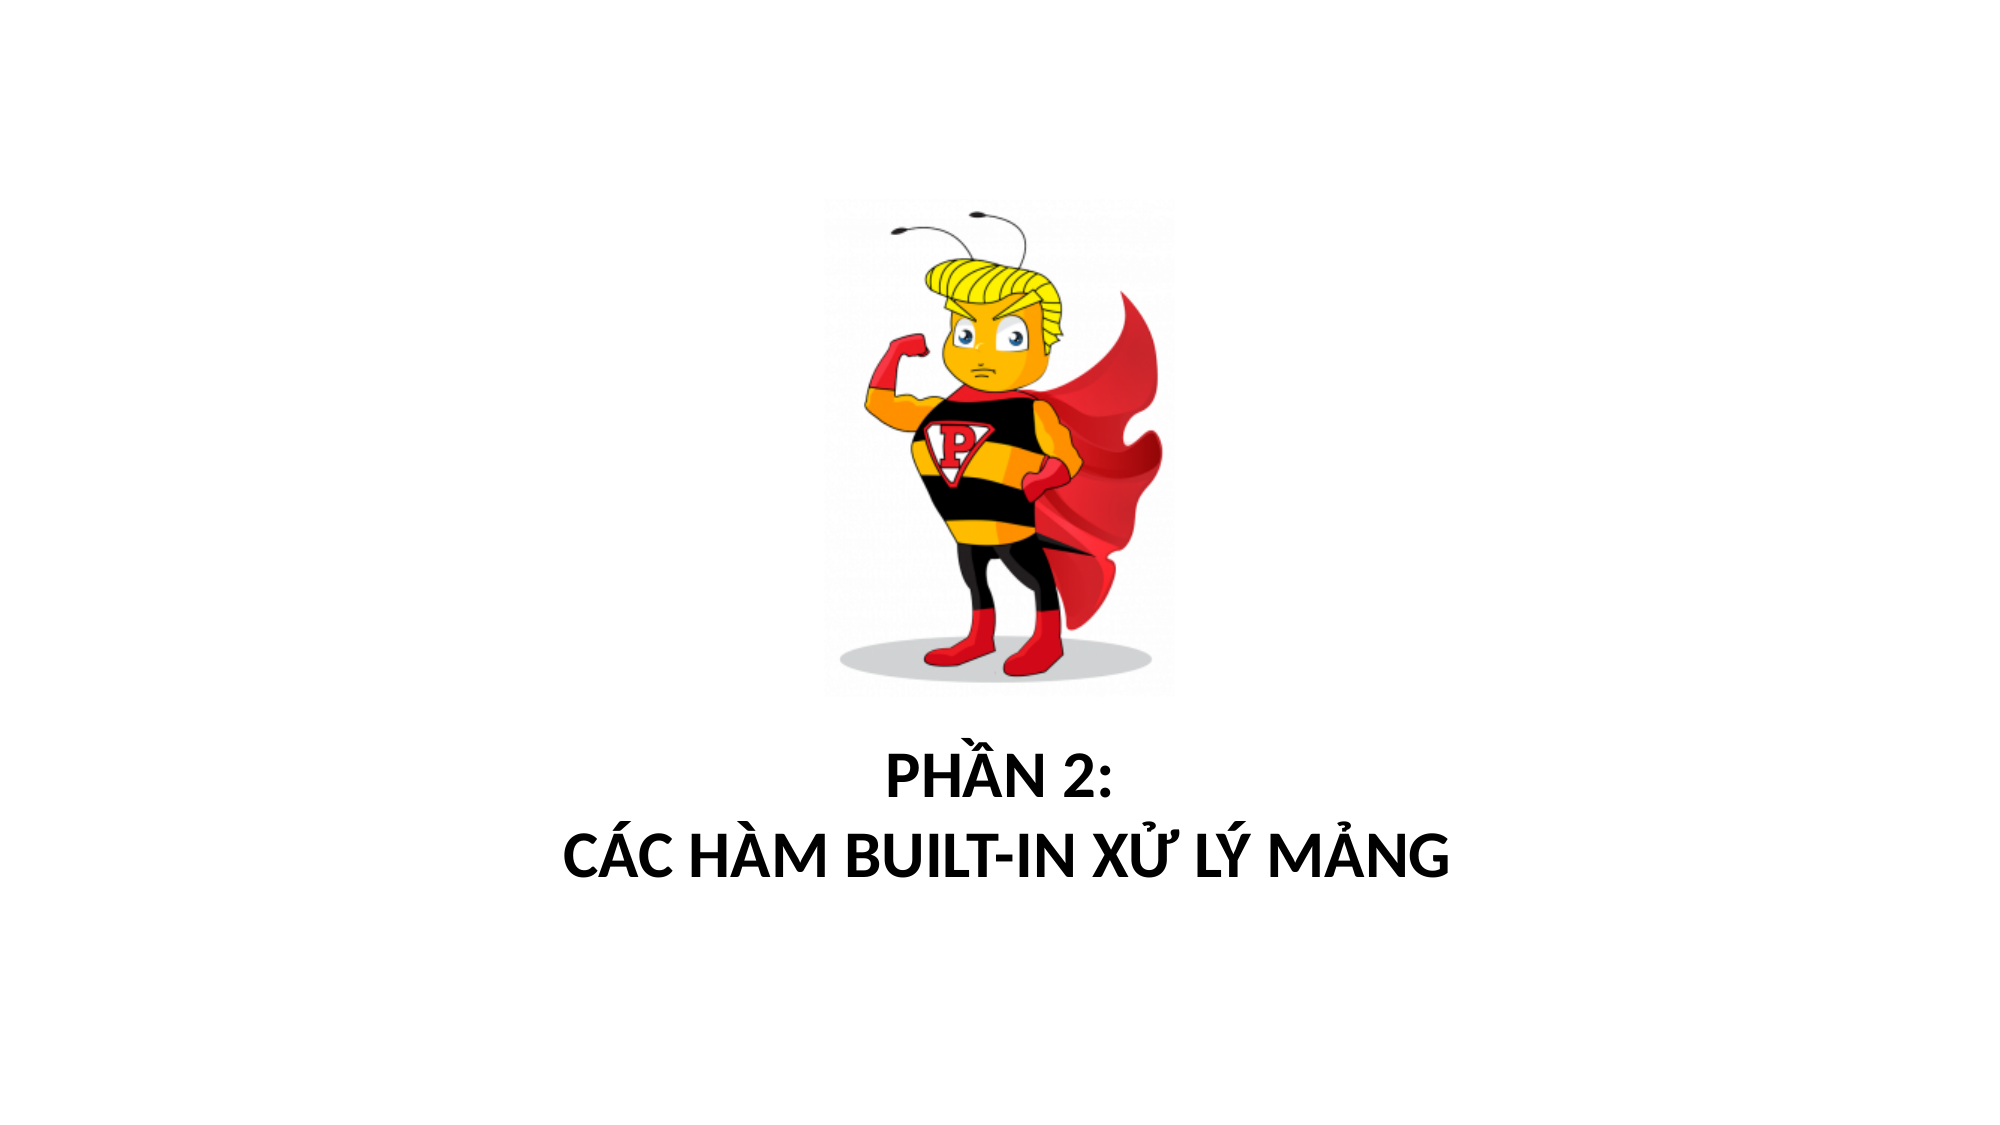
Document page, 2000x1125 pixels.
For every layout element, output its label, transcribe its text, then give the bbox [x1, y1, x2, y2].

picture [824, 199, 1176, 697]
title PHẦN 2: CÁC HÀM BUILT-IN XỬ LÝ MẢNG [157, 722, 1858, 947]
